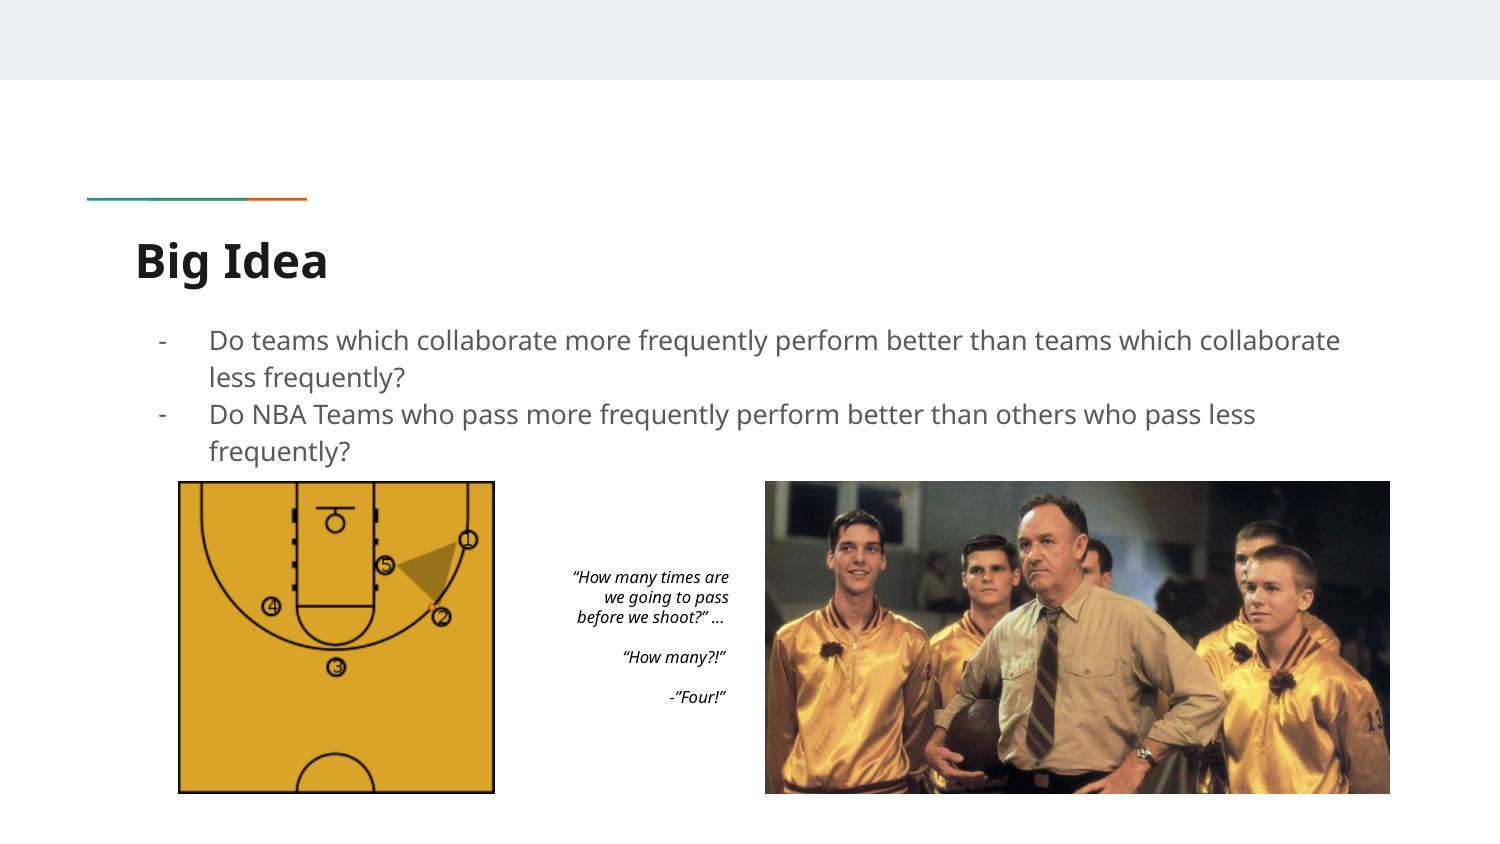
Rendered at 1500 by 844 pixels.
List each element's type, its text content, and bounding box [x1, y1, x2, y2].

list Do teams which collaborate more frequently perform better than teams which collaborate less frequently? Do NBA Teams who pass more frequently perform better than others who pass less frequently? [119, 304, 1381, 482]
picture [765, 481, 1391, 794]
picture [178, 481, 496, 794]
title Big Idea [119, 216, 1381, 304]
text_box “How many times are we going to pass before we shoot?” … “How many?!” -”Four!” [538, 551, 745, 722]
